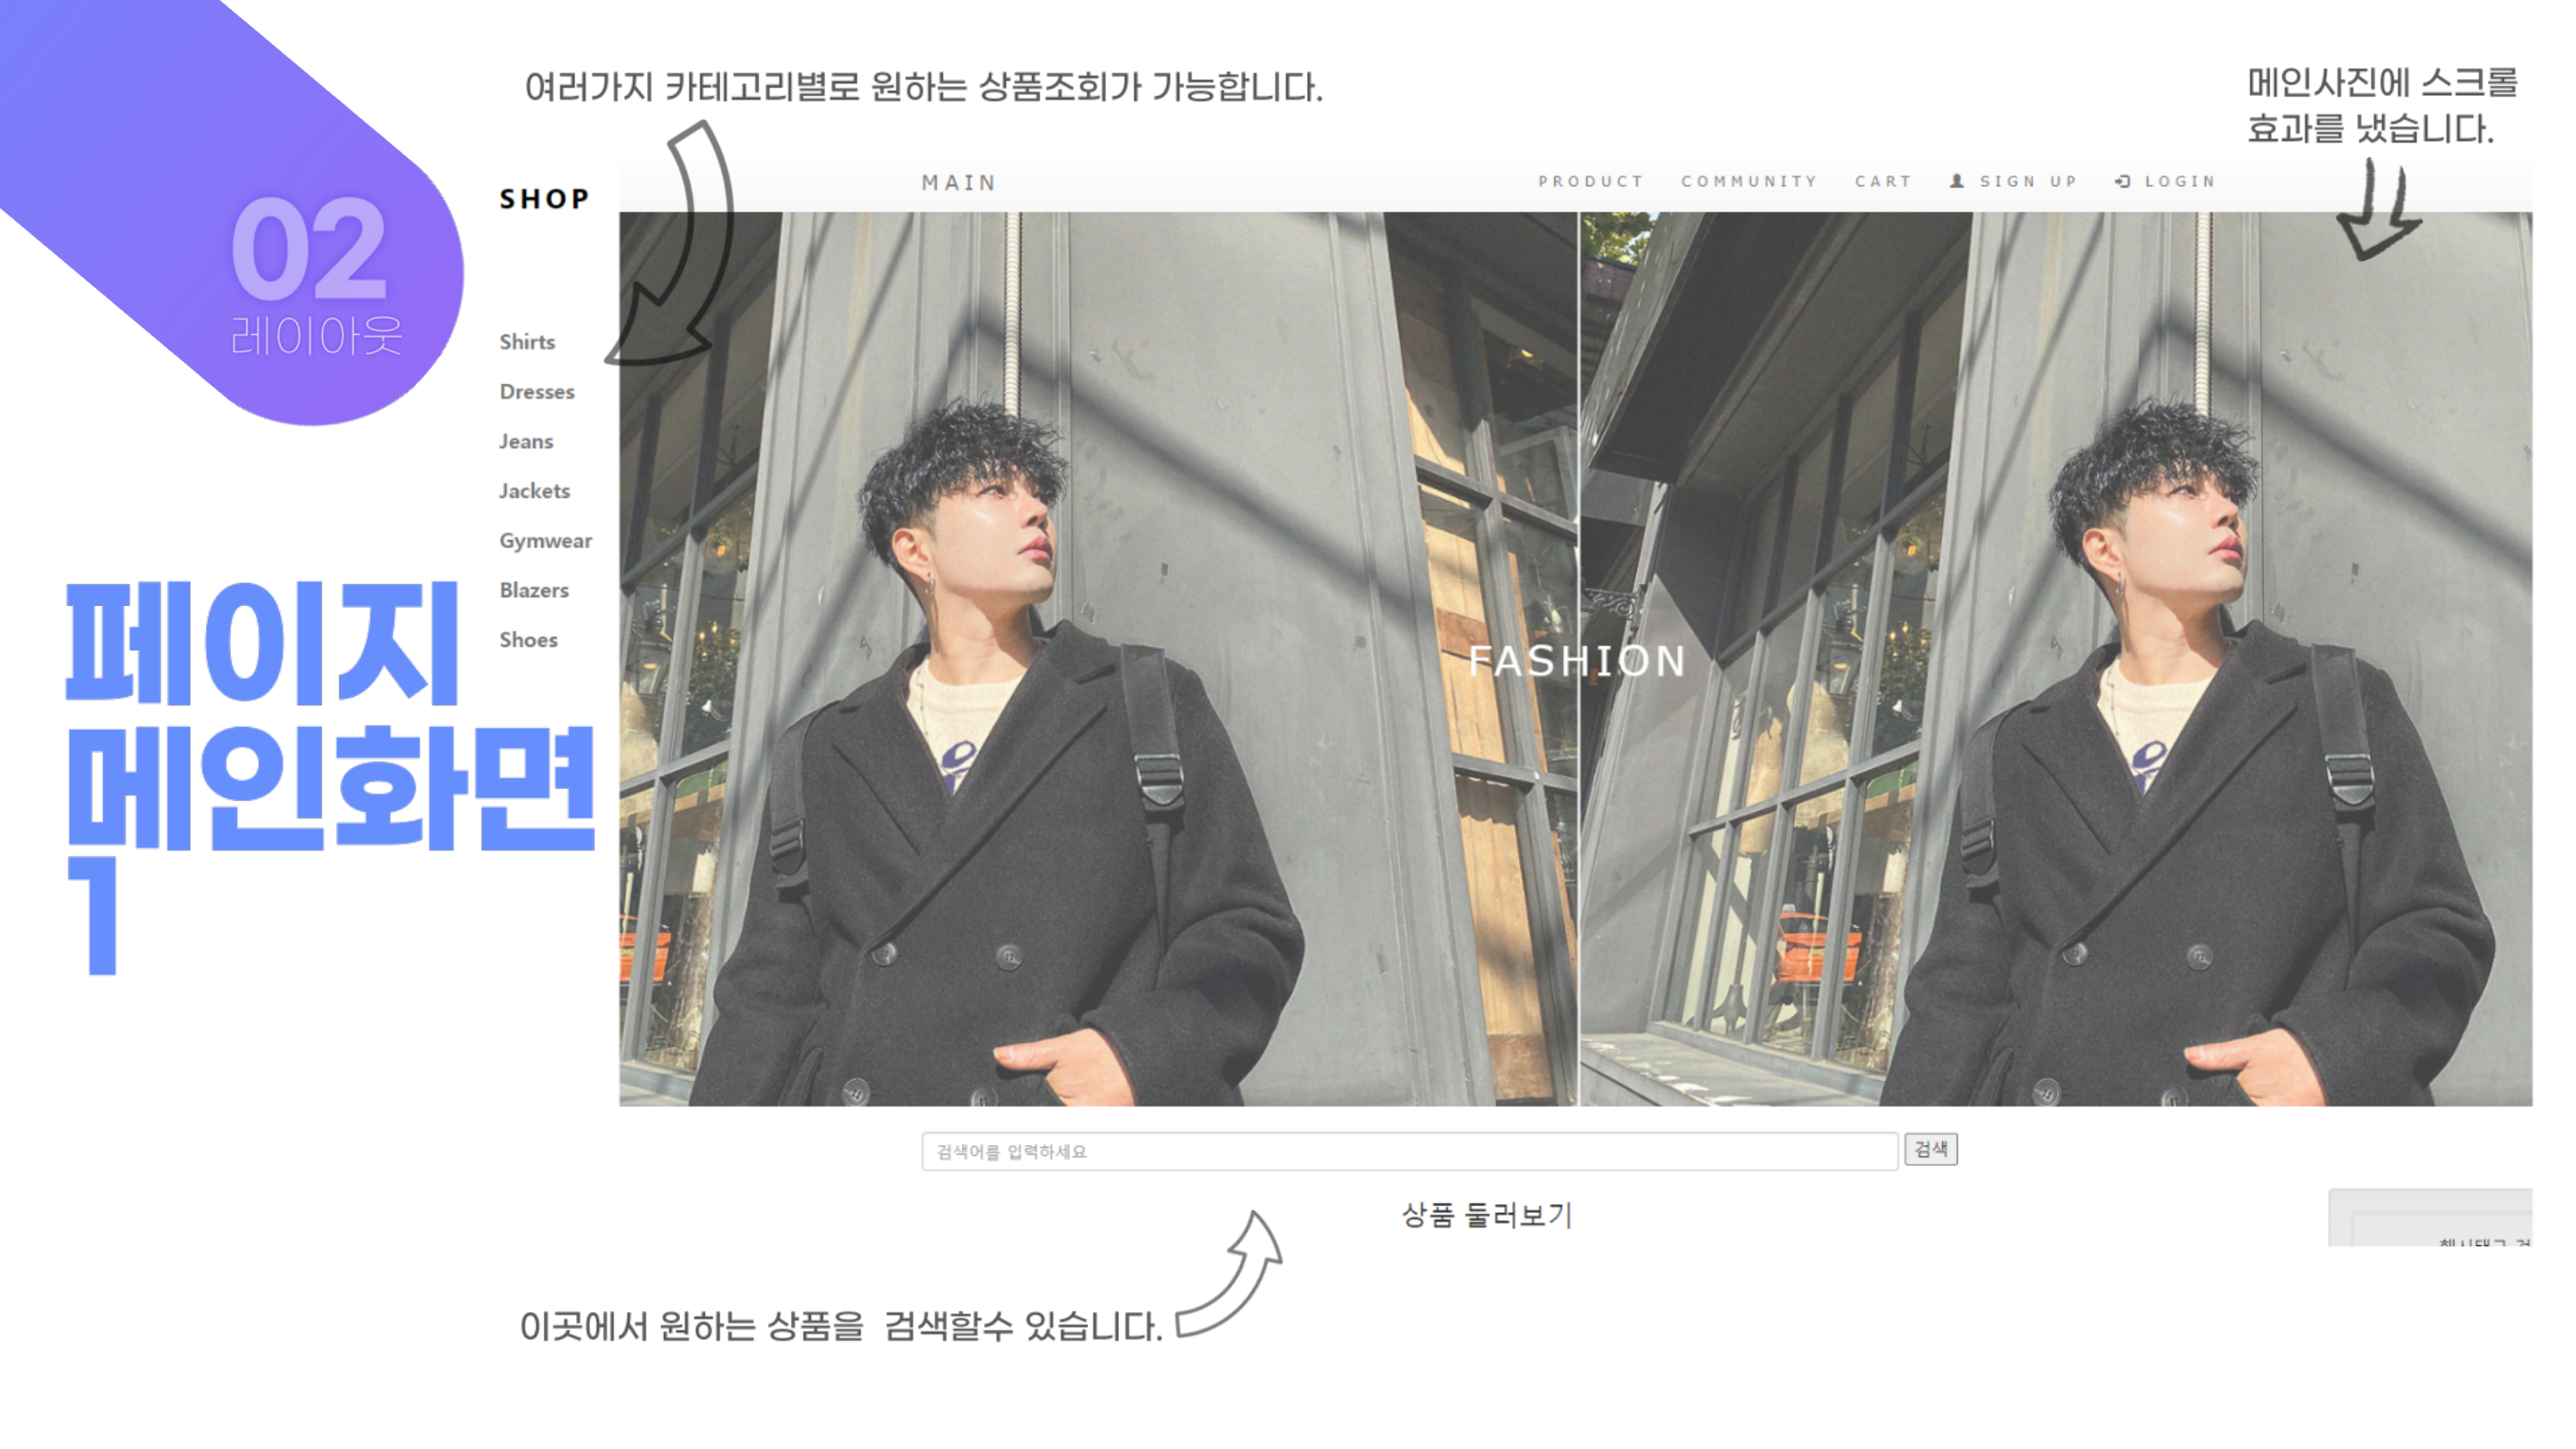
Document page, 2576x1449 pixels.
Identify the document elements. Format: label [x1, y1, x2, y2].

text_box [2333, 158, 2415, 255]
text_box [228, 176, 490, 360]
picture [519, 60, 1341, 155]
text_box [0, 0, 539, 217]
picture [2242, 57, 2538, 171]
picture [1217, 1247, 1292, 1252]
text_box [555, 197, 818, 308]
picture [12, 217, 686, 1083]
text_box [493, 155, 2535, 1247]
text_box [1157, 1252, 1306, 1316]
picture [513, 1300, 1247, 1362]
